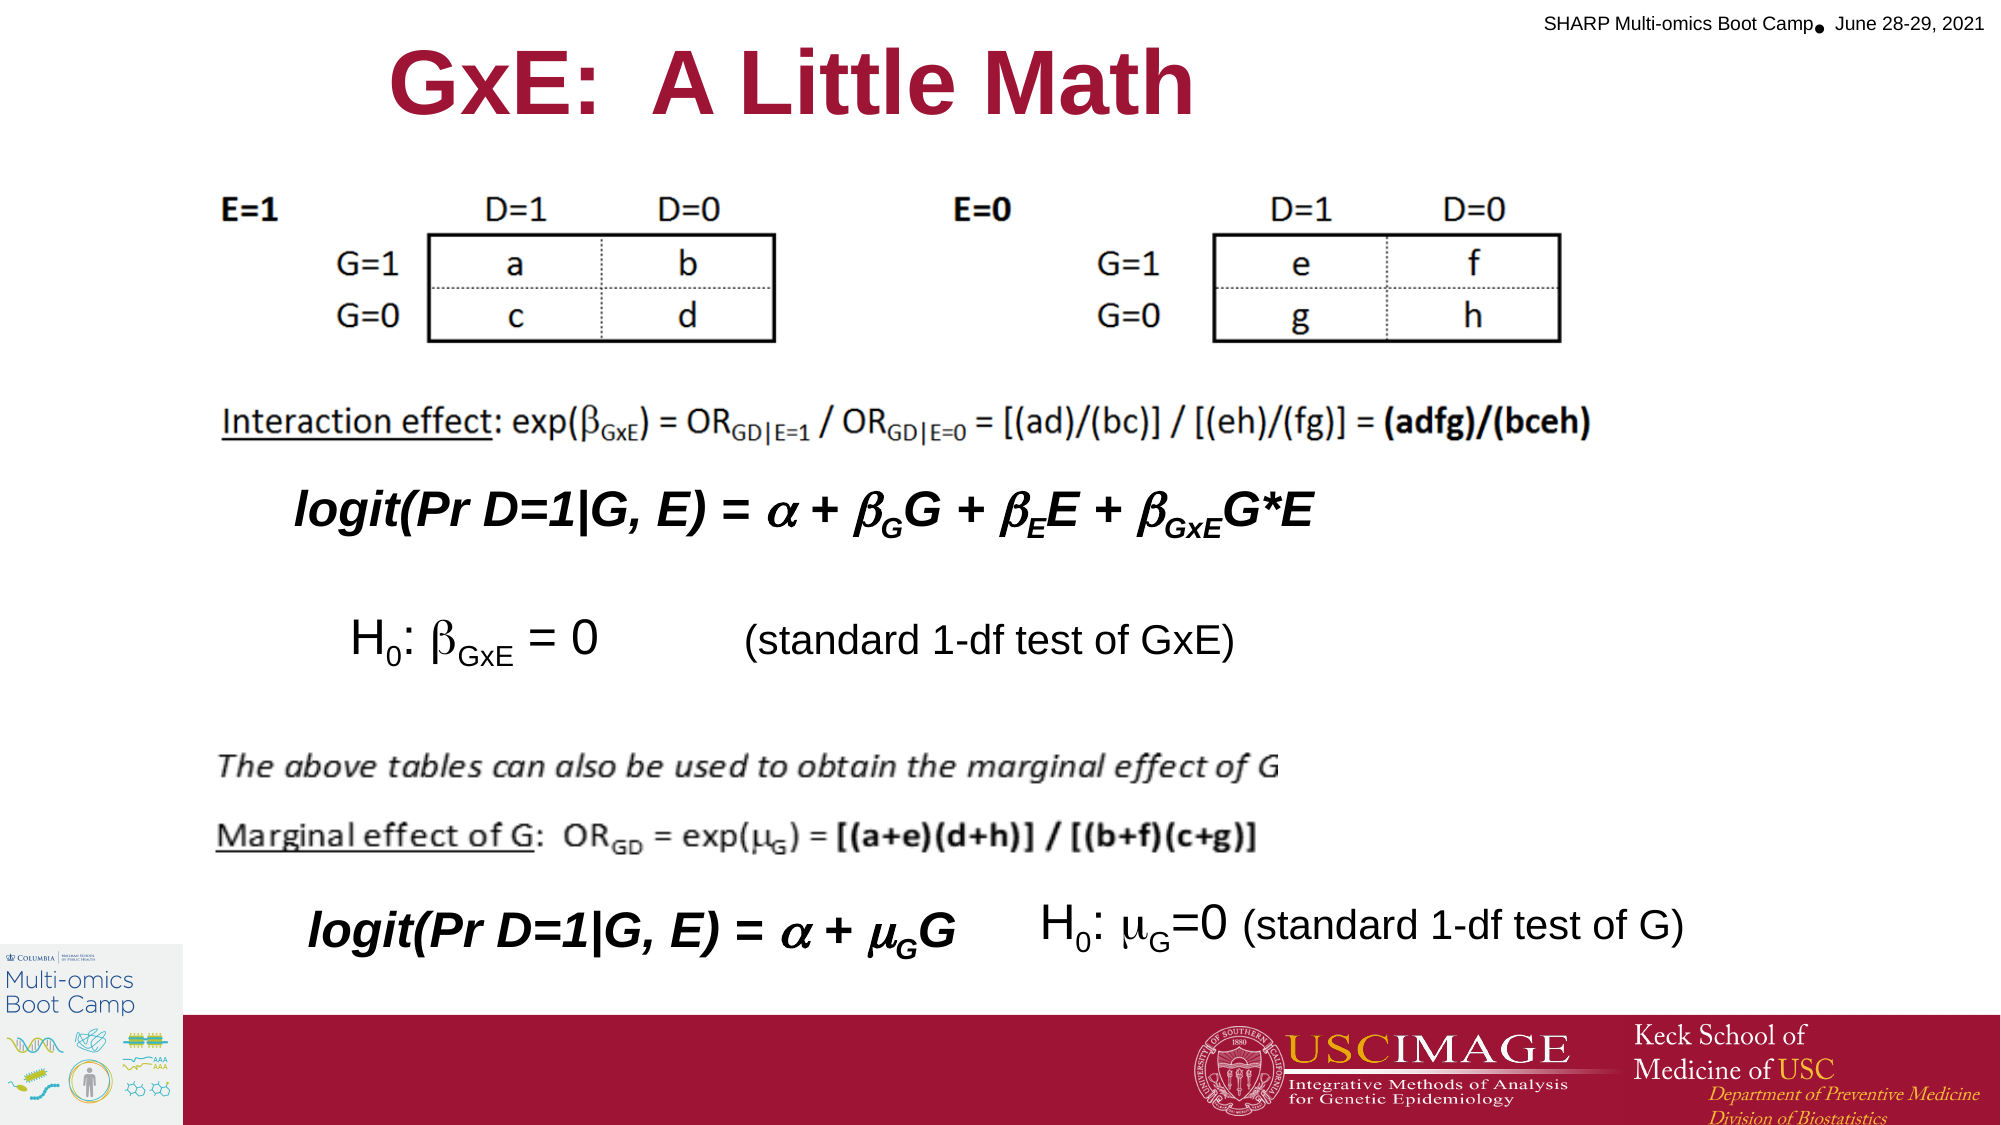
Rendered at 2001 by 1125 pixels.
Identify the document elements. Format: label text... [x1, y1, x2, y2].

picture [0, 944, 183, 1125]
text_box H0: mG=0 (standard 1-df test of G) [1024, 882, 1882, 966]
picture [1178, 1012, 1713, 1125]
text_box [210, 165, 1604, 454]
title GxE: A Little Math [118, 15, 1468, 204]
text_box logit(Pr D=1|G, E) = a + mGG [292, 889, 1000, 973]
picture [210, 741, 1278, 863]
text_box logit(Pr D=1|G, E) = a + bGG + bEE + bGxEG*E H0: bGxE = 0 (standard 1-df test of GxE) [279, 468, 1646, 740]
